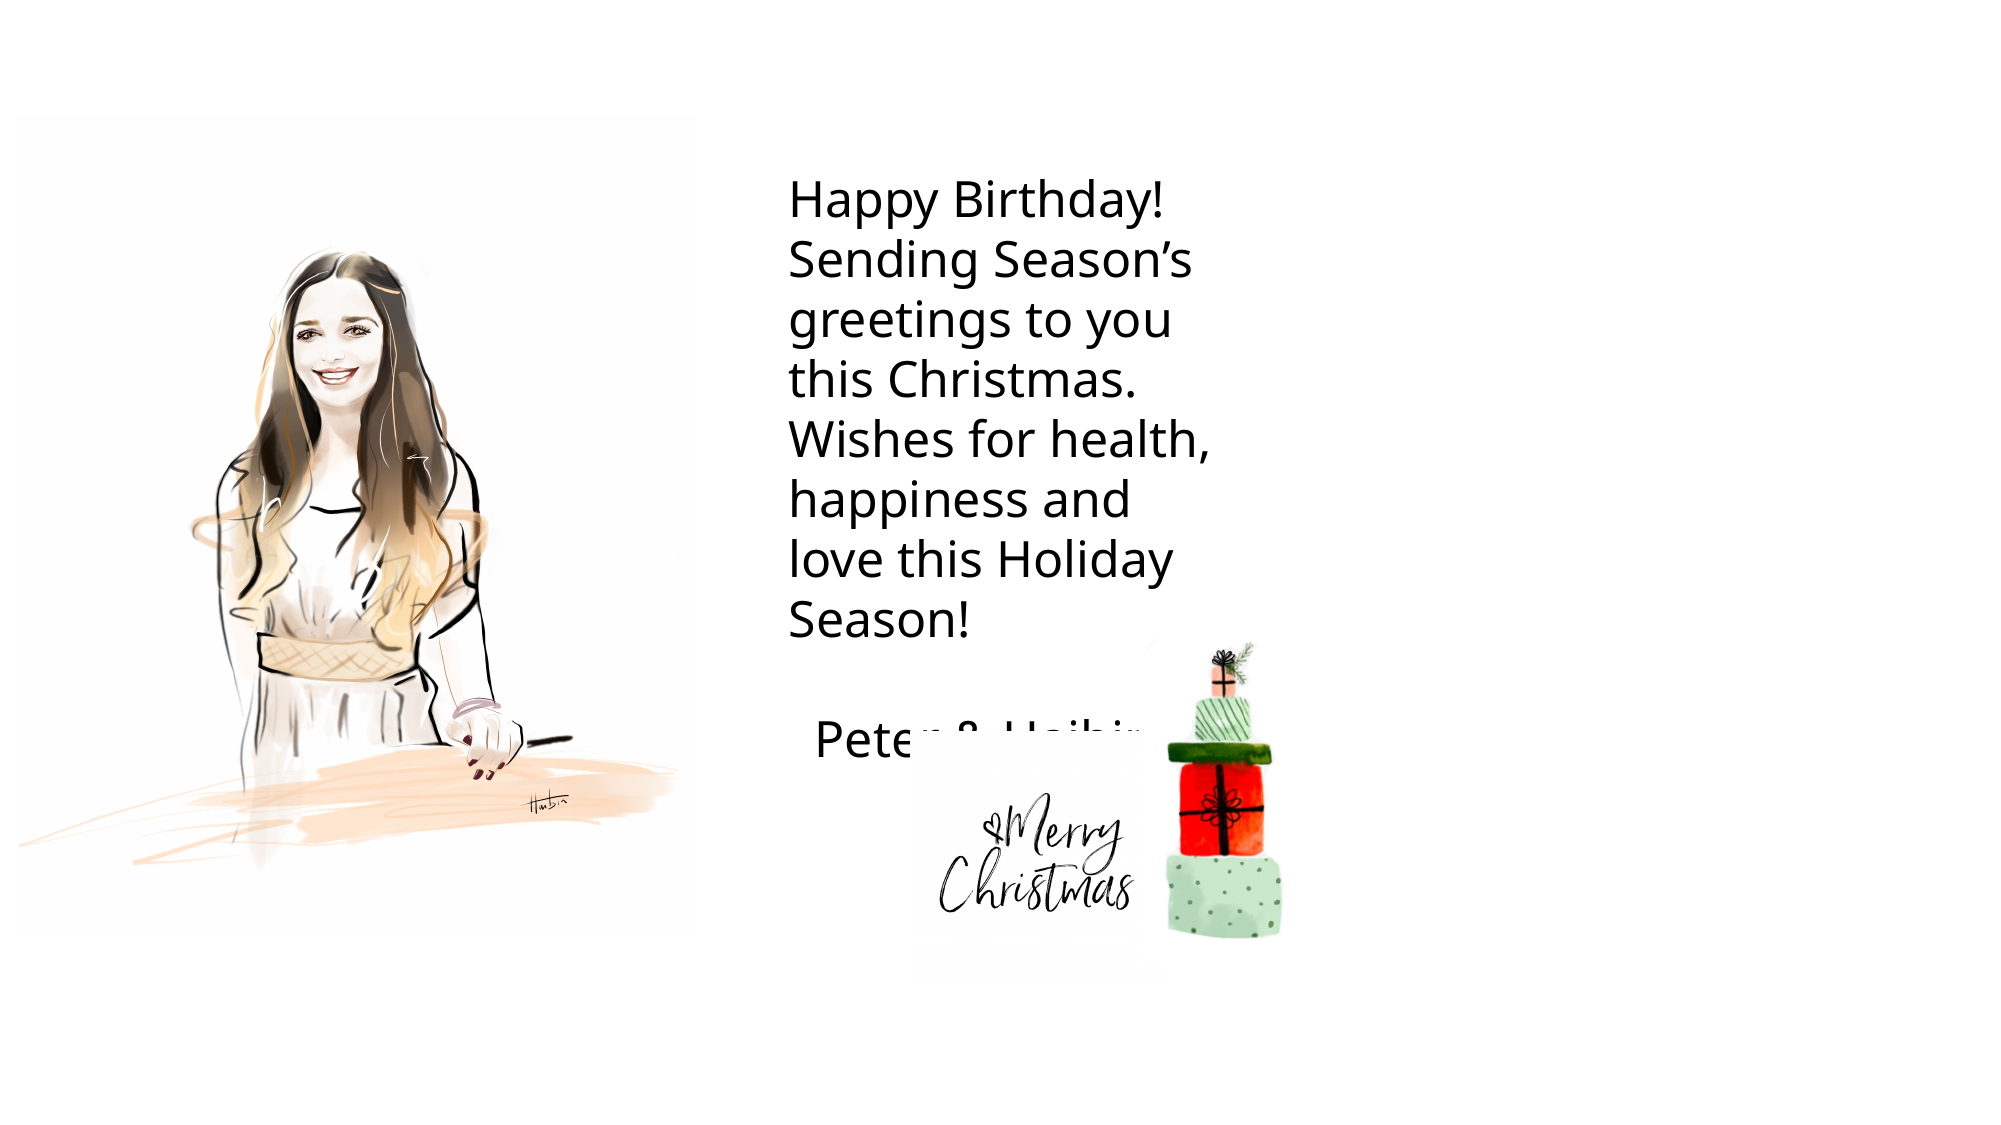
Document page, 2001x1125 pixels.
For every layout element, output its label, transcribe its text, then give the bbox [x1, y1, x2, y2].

picture [15, 114, 696, 931]
picture [910, 622, 1303, 985]
text_box Happy Birthday! Sending Season’s greetings to you this Christmas. Wishes for health, happiness and love this Holiday Season! Peter & Haibin [773, 160, 1235, 775]
